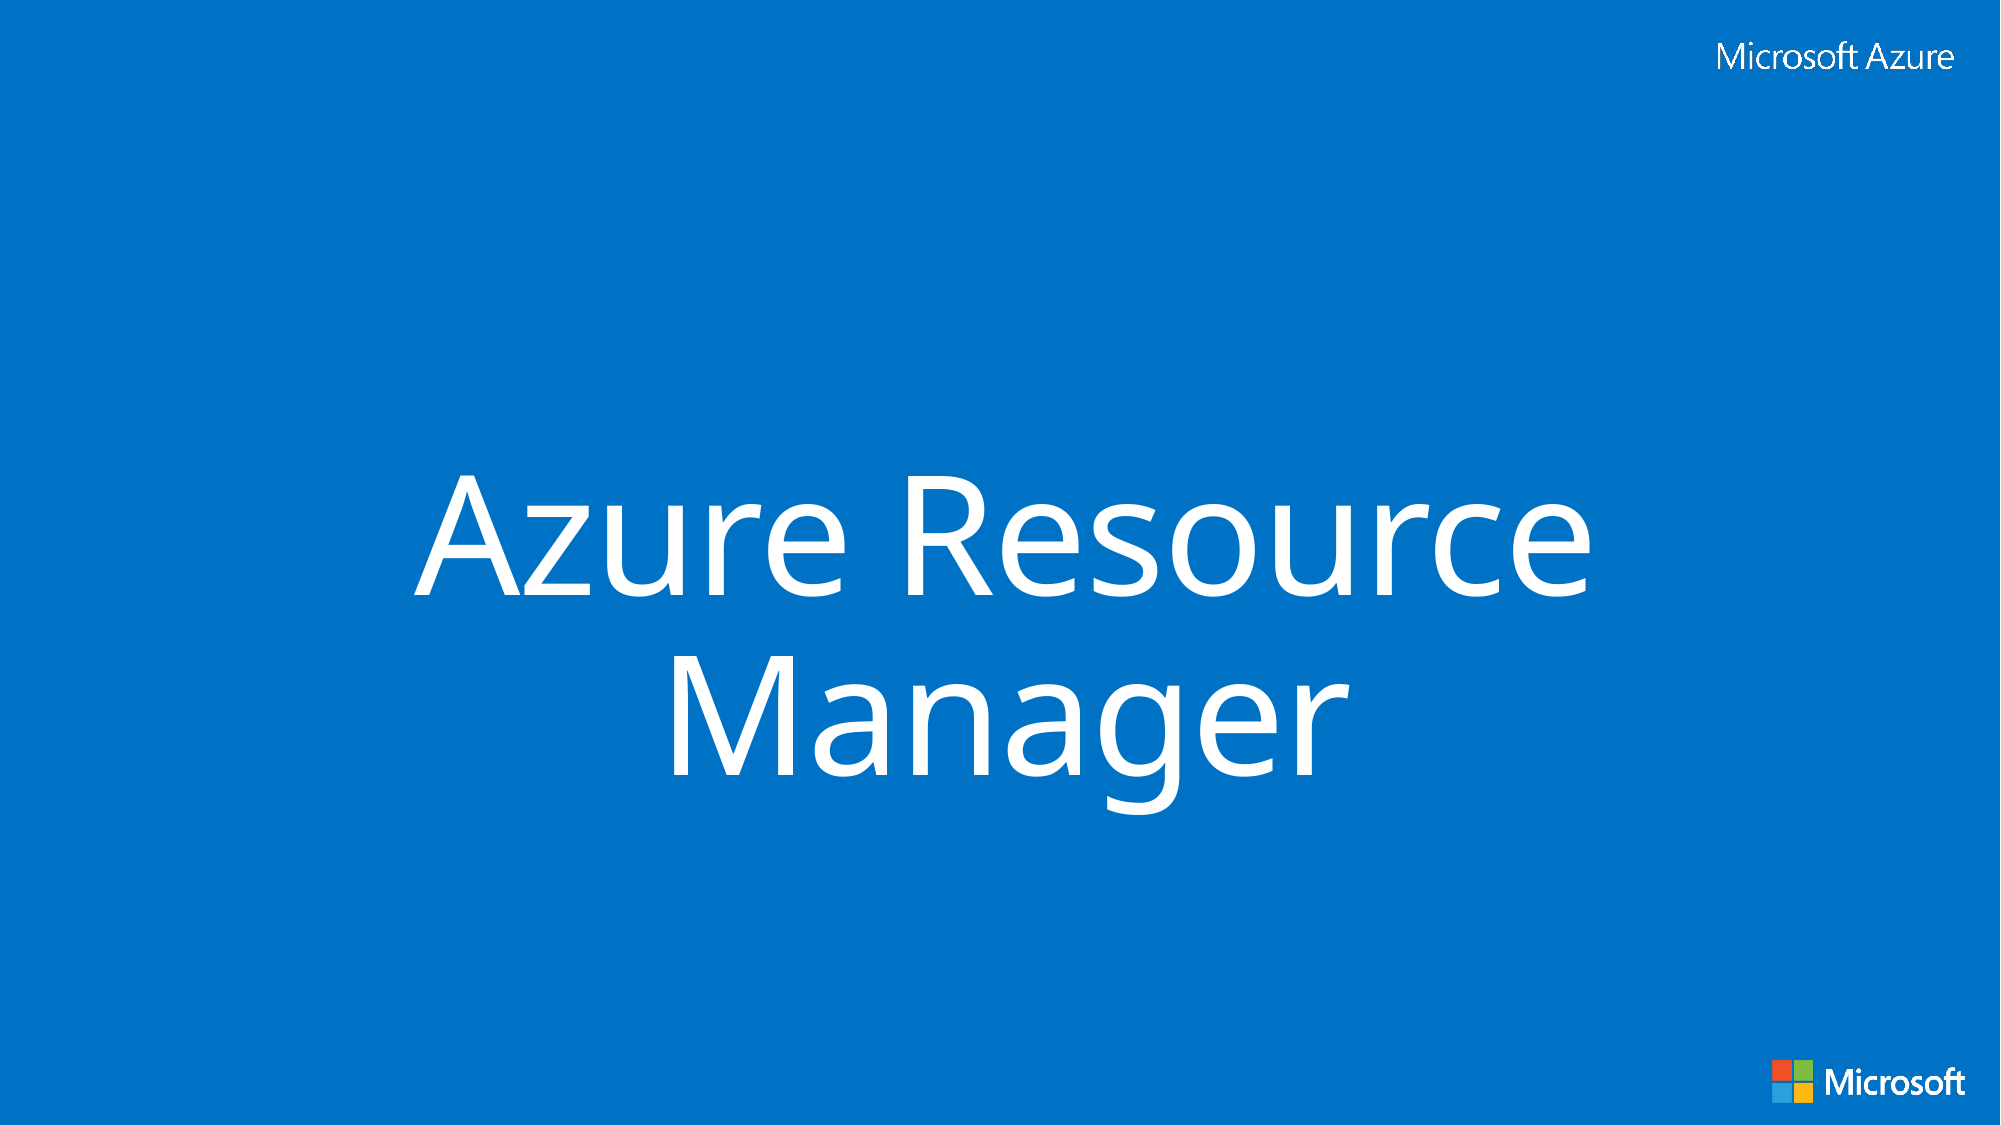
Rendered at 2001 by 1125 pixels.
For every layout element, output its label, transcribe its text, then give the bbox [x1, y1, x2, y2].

picture [1699, 24, 1972, 87]
title Azure Resource Manager [126, 444, 1886, 653]
picture [1772, 1060, 1965, 1103]
